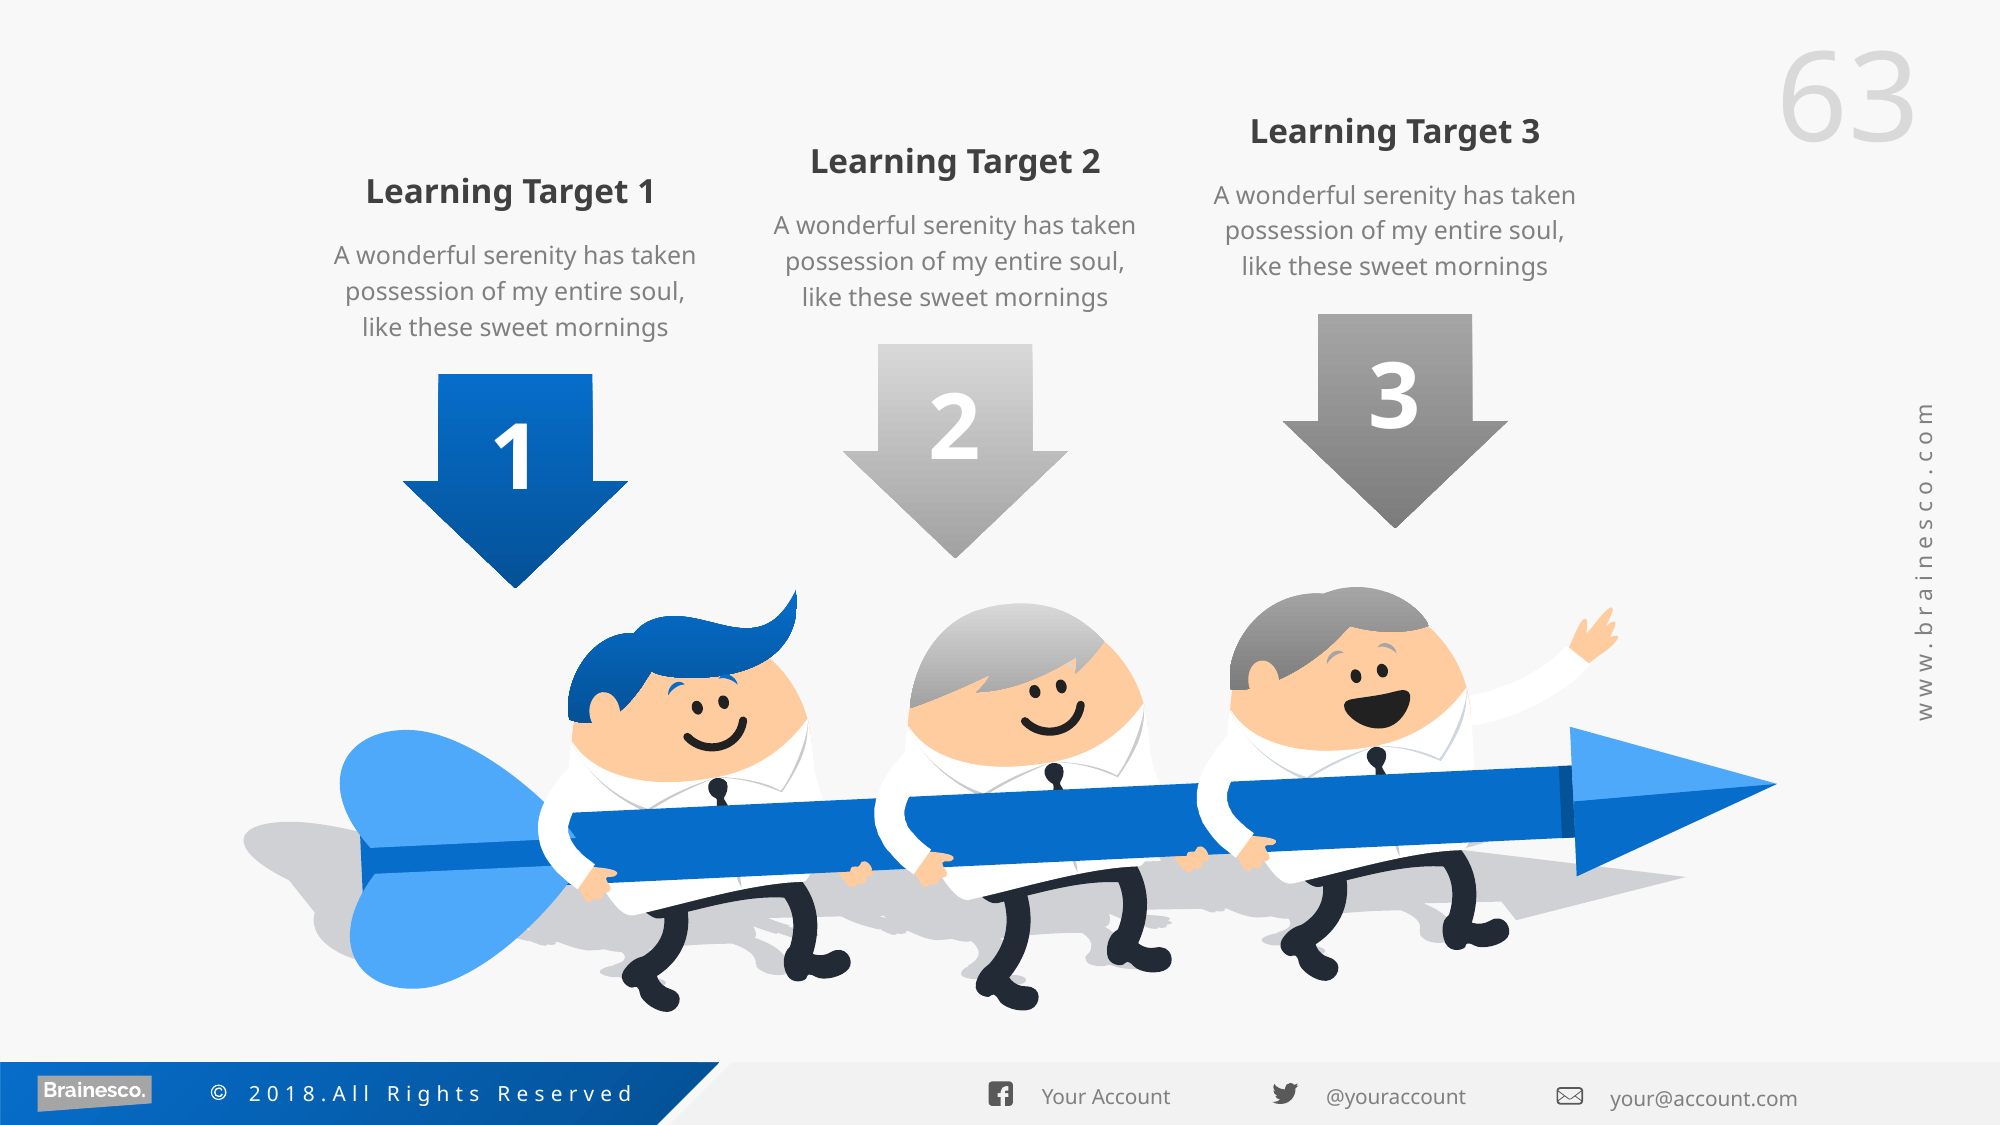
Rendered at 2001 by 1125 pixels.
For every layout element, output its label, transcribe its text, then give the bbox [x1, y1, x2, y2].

text_box 3 [1280, 312, 1511, 530]
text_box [1191, 94, 1599, 290]
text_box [222, 586, 1777, 1014]
text_box 1 [400, 372, 631, 586]
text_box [751, 125, 1160, 321]
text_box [311, 155, 720, 351]
text_box 2 [840, 342, 1071, 560]
